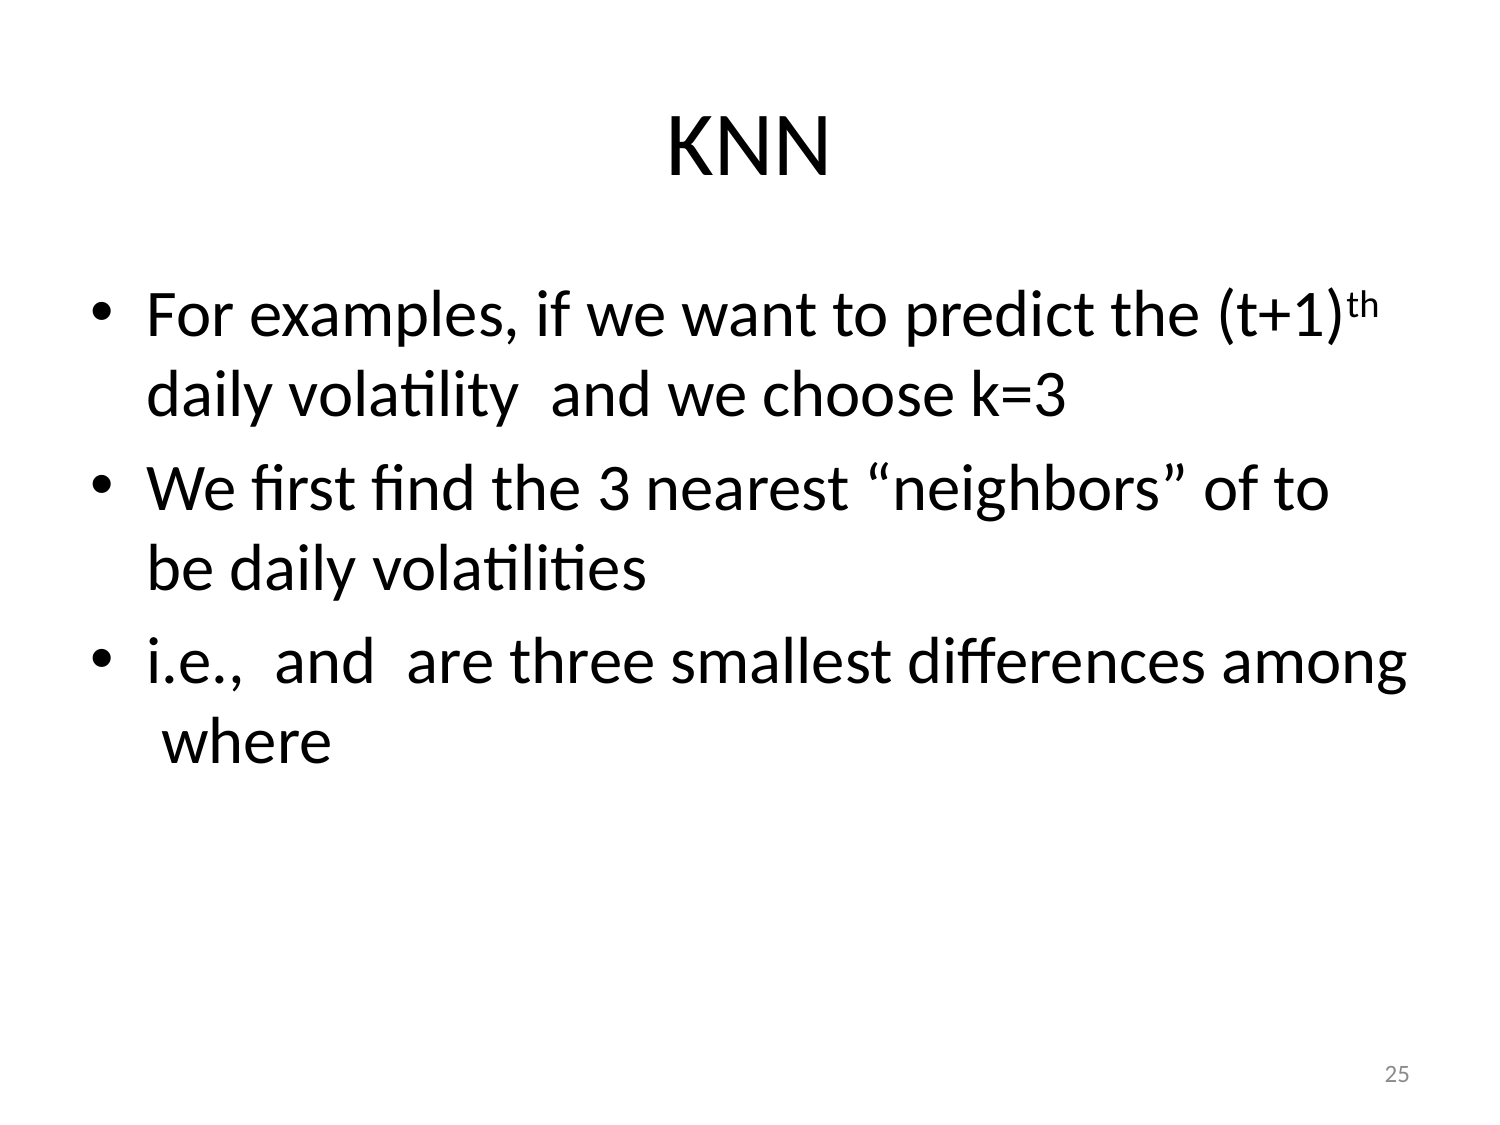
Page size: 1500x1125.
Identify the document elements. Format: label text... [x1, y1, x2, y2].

slide_number 25 [1074, 1042, 1425, 1103]
title KNN [75, 45, 1425, 233]
